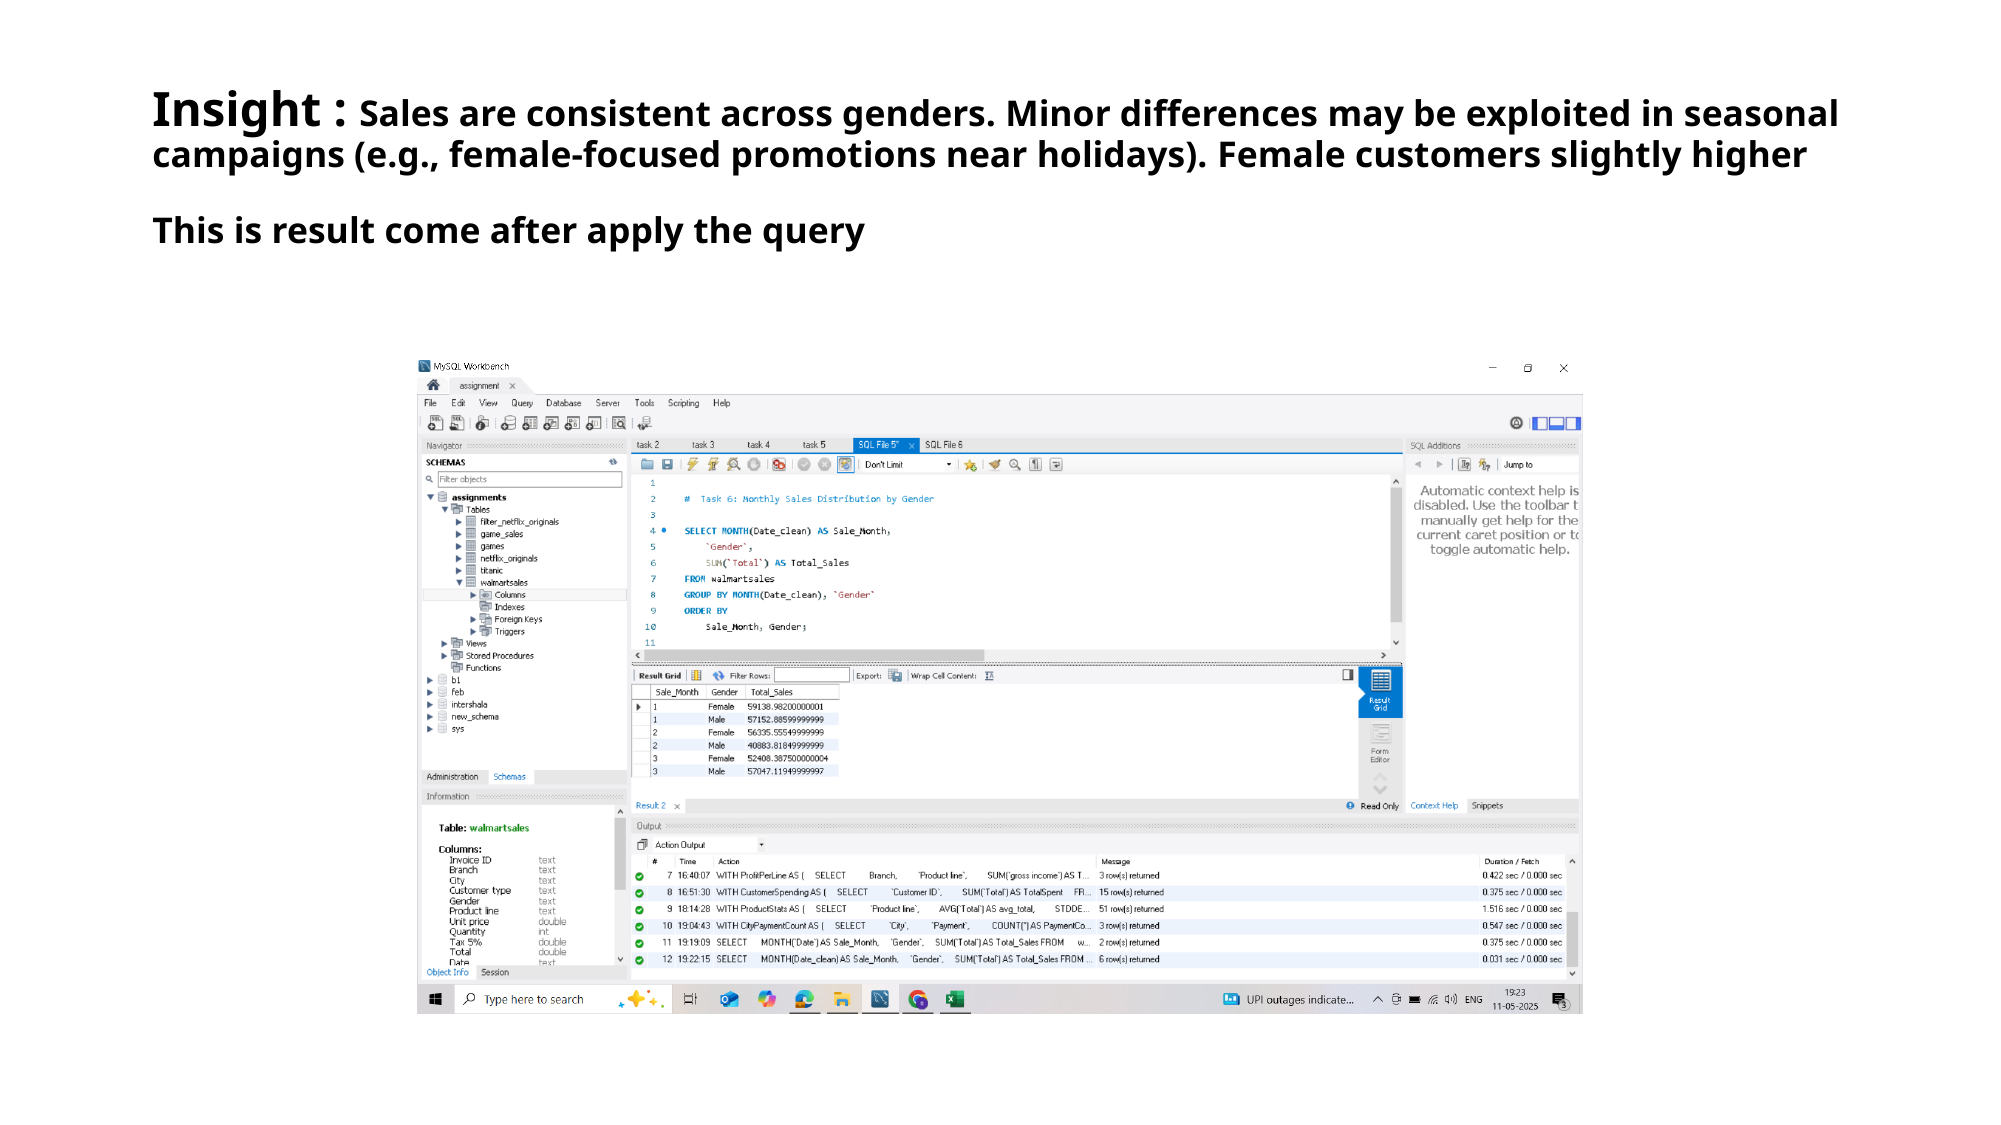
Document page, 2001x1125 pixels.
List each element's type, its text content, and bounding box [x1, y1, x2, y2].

title Insight : Sales are consistent across genders. Minor differences may be exploited in seasonal campaigns (e.g., female-focused promotions near holidays). Female customers slightly higher This is result come after apply the query [137, 59, 1863, 278]
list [417, 357, 1583, 1014]
